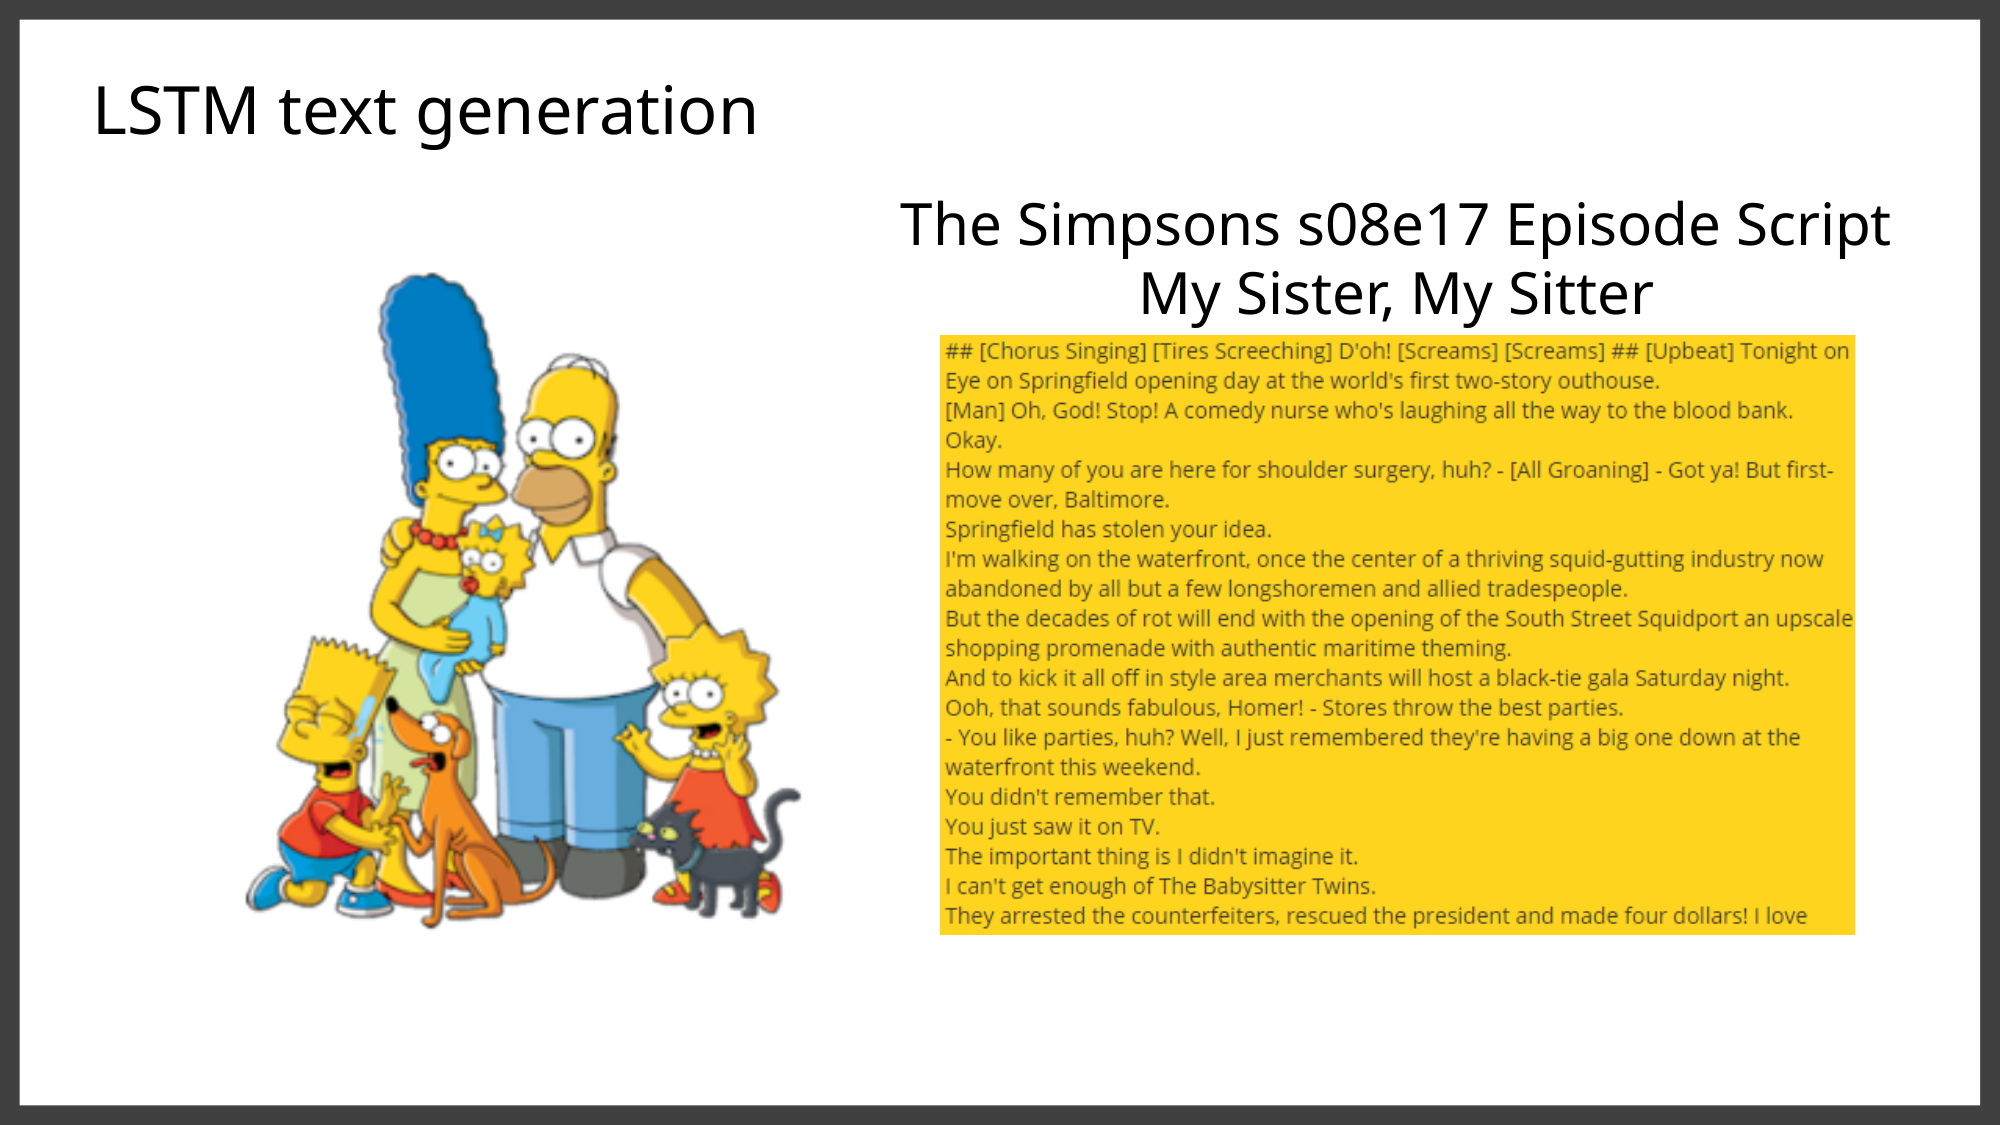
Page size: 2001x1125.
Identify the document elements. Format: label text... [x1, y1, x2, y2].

text_box LSTM text generation [77, 60, 809, 156]
picture [239, 266, 809, 937]
text_box [19, 19, 1981, 1106]
picture [939, 335, 1856, 935]
text_box The Simpsons s08e17 Episode Script My Sister, My Sitter [730, 179, 2000, 334]
